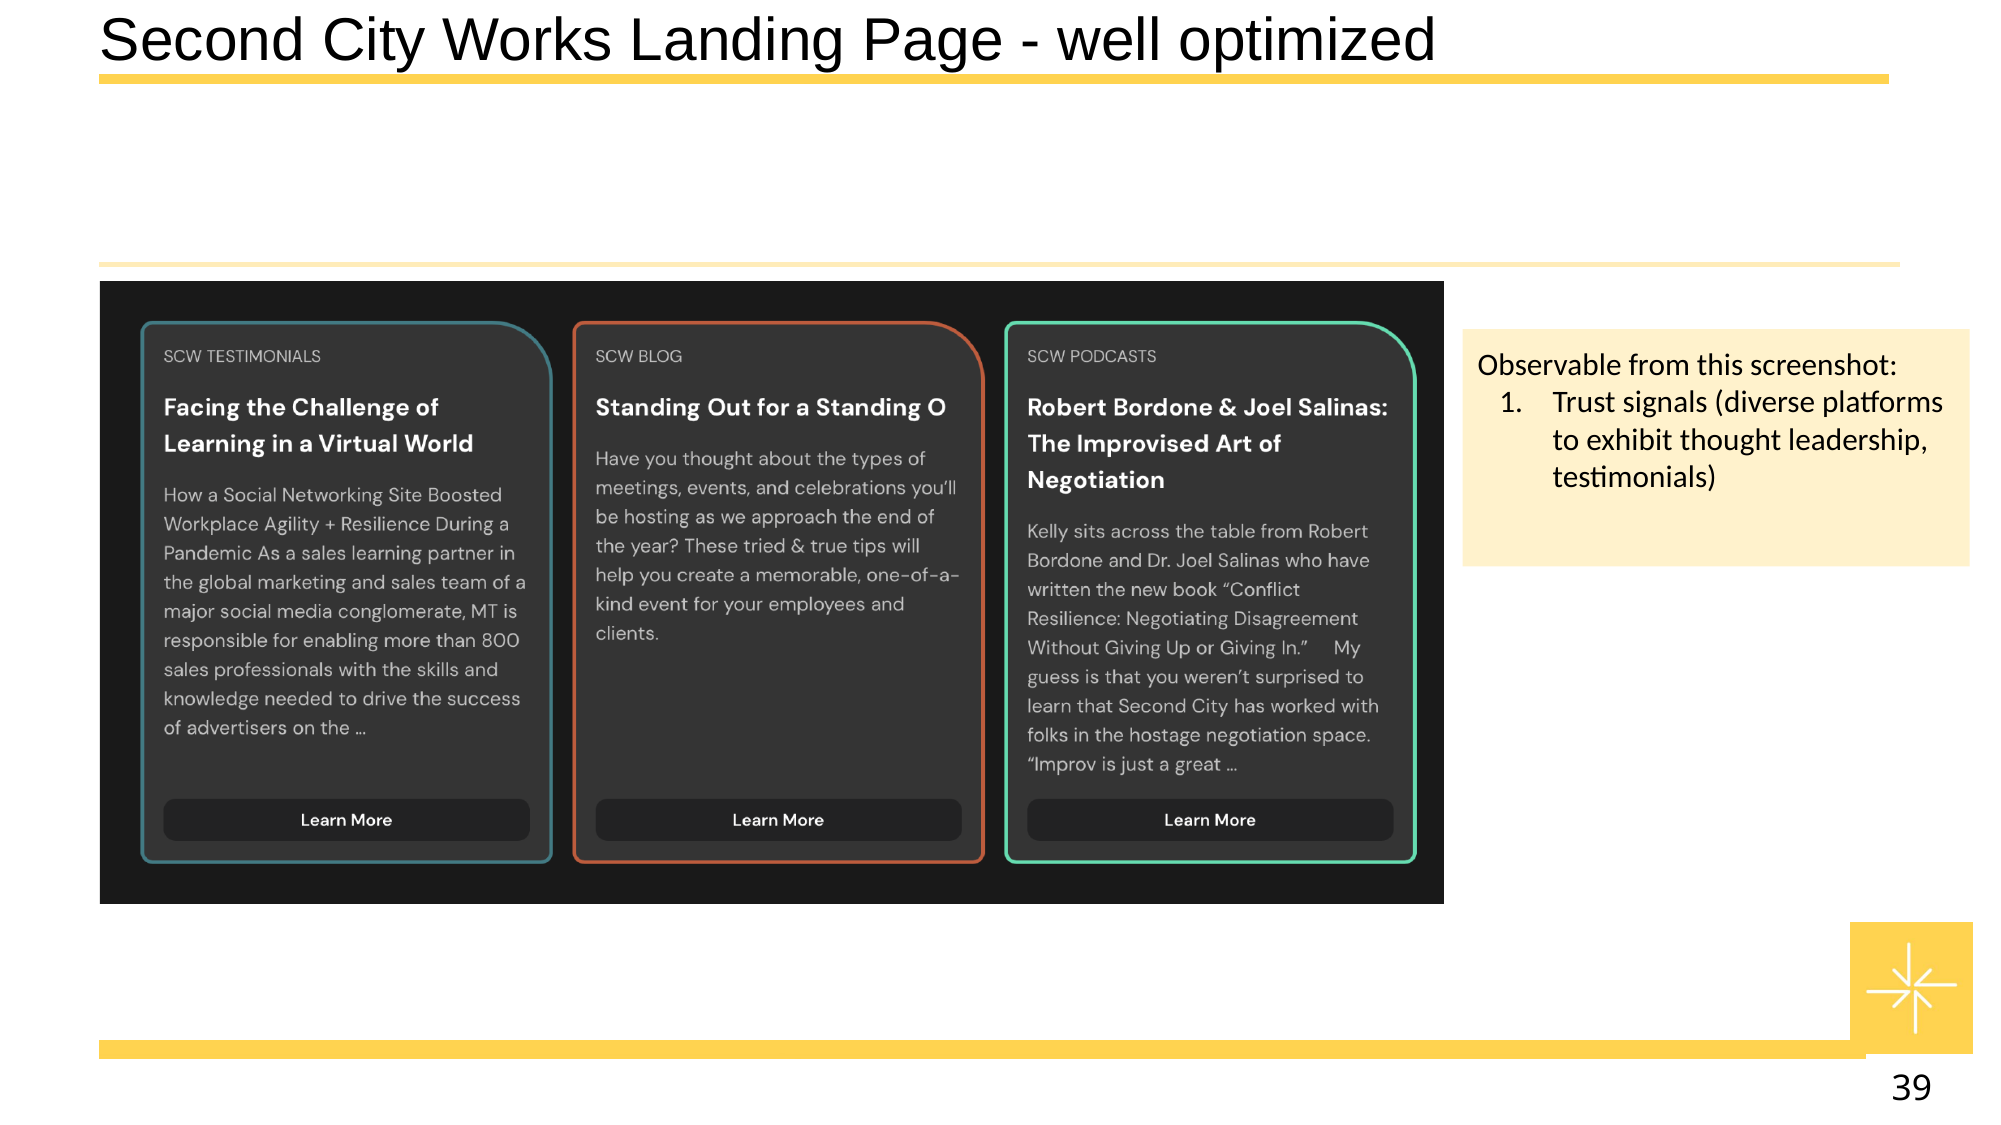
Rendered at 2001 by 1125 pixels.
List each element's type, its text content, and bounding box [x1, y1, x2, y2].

picture [99, 74, 1889, 85]
text_box Observable from this screenshot: Trust signals (diverse platforms to exhibit thought leadership, testimonials) [1462, 329, 1970, 567]
picture [99, 280, 1444, 904]
picture [99, 262, 1901, 268]
text_box Second City Works Landing Page - well optimized [99, 0, 1900, 92]
slide_number ‹#› [1871, 1053, 1992, 1125]
picture [99, 922, 1973, 1059]
